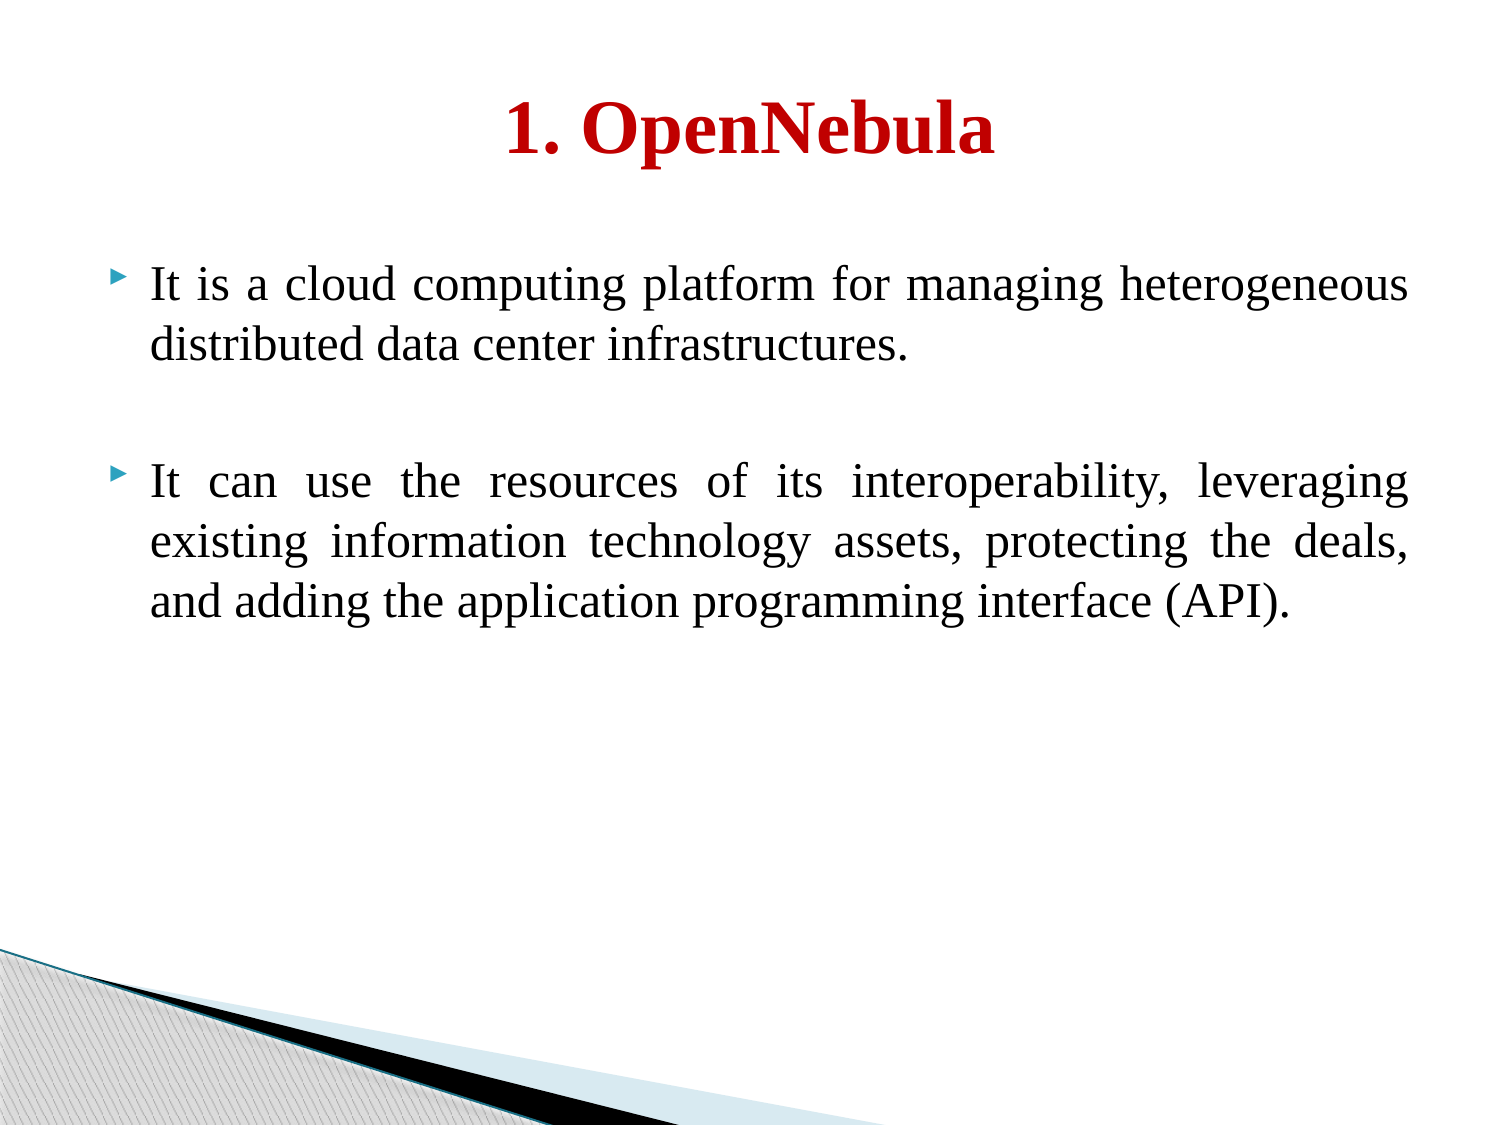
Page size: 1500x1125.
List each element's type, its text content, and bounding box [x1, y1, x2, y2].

title 1. OpenNebula [75, 45, 1425, 200]
list It is a cloud computing platform for managing heterogeneous distributed data center infrastructures. It can use the resources of its interoperability, leveraging existing information technology assets, protecting the deals, and adding the application programming interface (API). [75, 243, 1425, 986]
